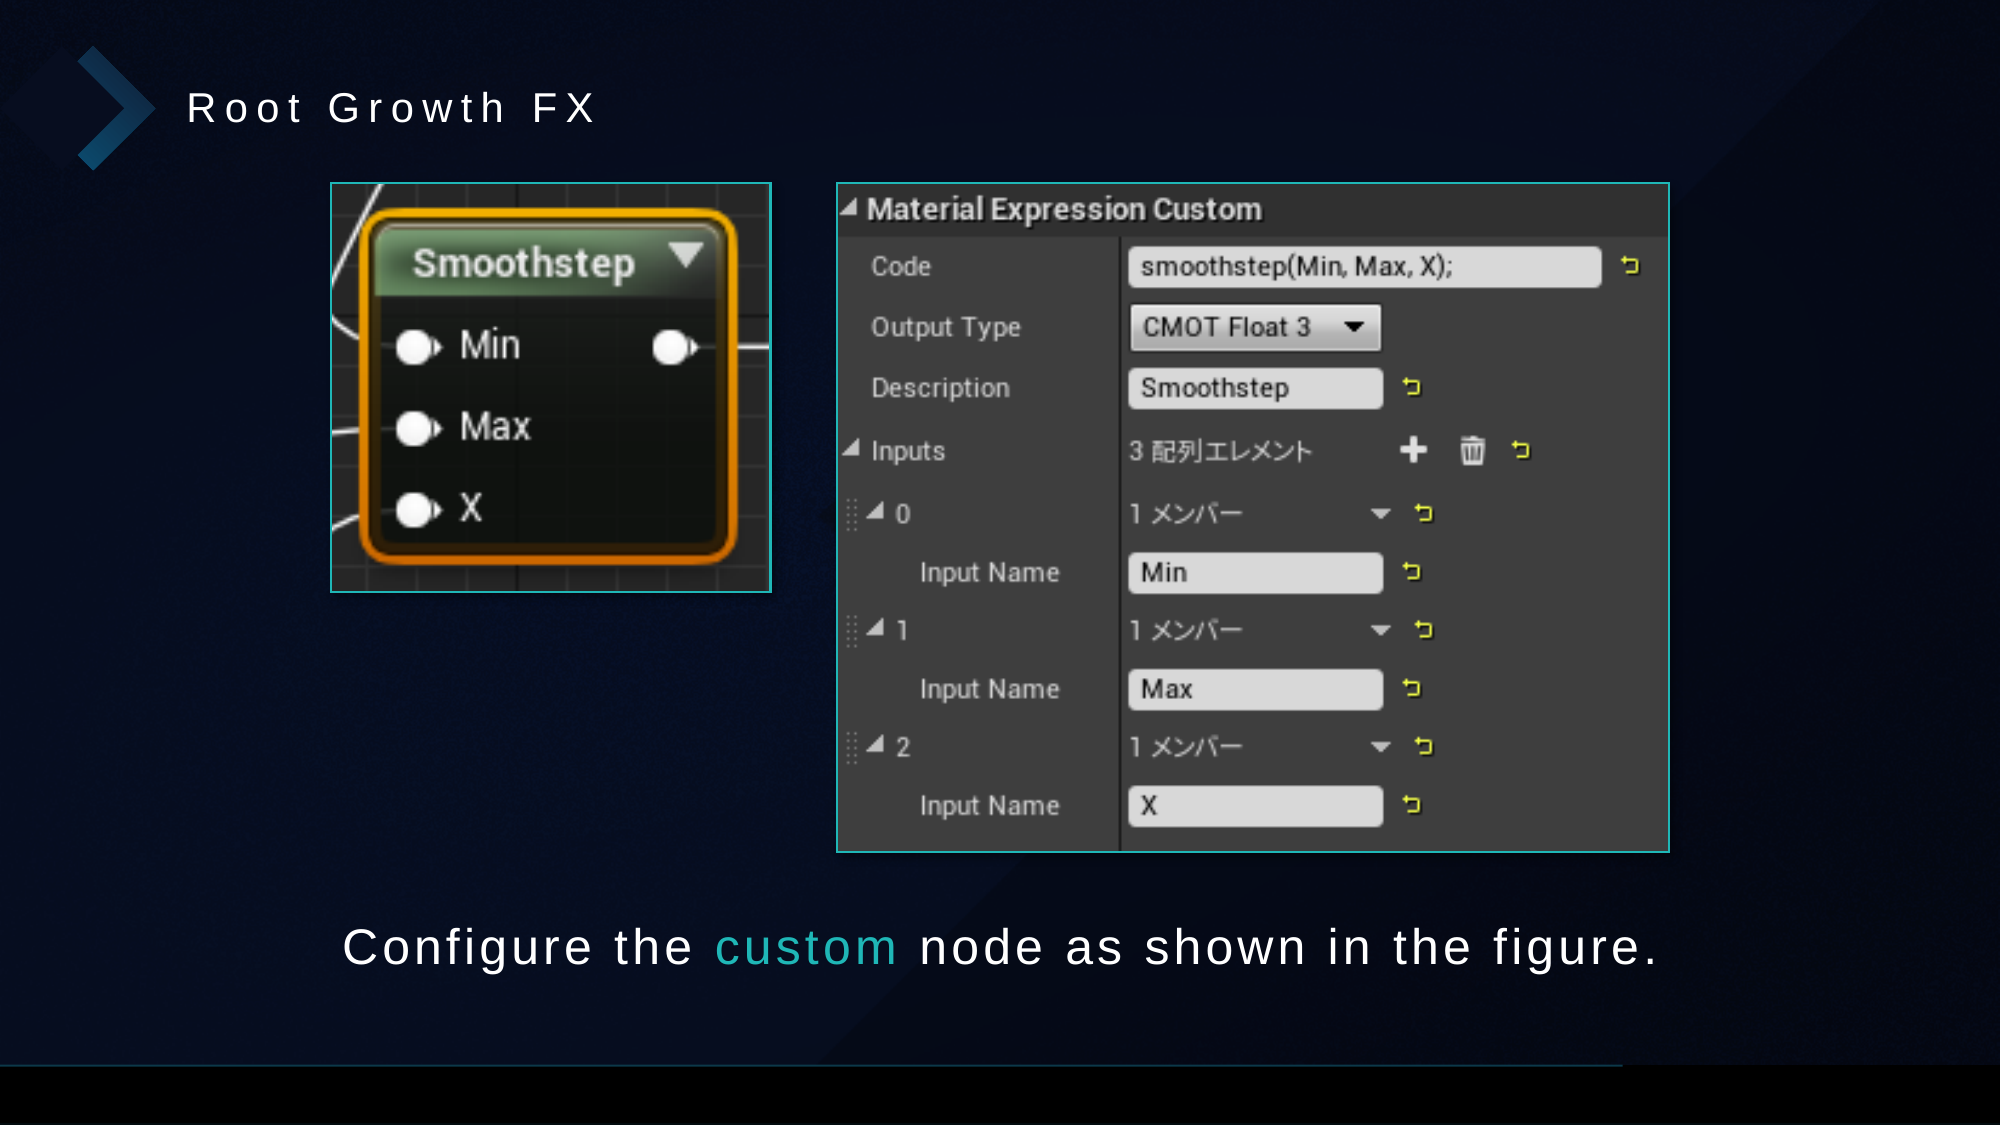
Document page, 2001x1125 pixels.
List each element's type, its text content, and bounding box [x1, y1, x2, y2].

list Root Growth FX [171, 34, 1462, 185]
picture [0, 0, 2000, 1065]
text_box [0, 1064, 1624, 1068]
text_box Configure the custom node as shown in the figure. [37, 872, 1963, 1023]
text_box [331, 184, 1668, 852]
